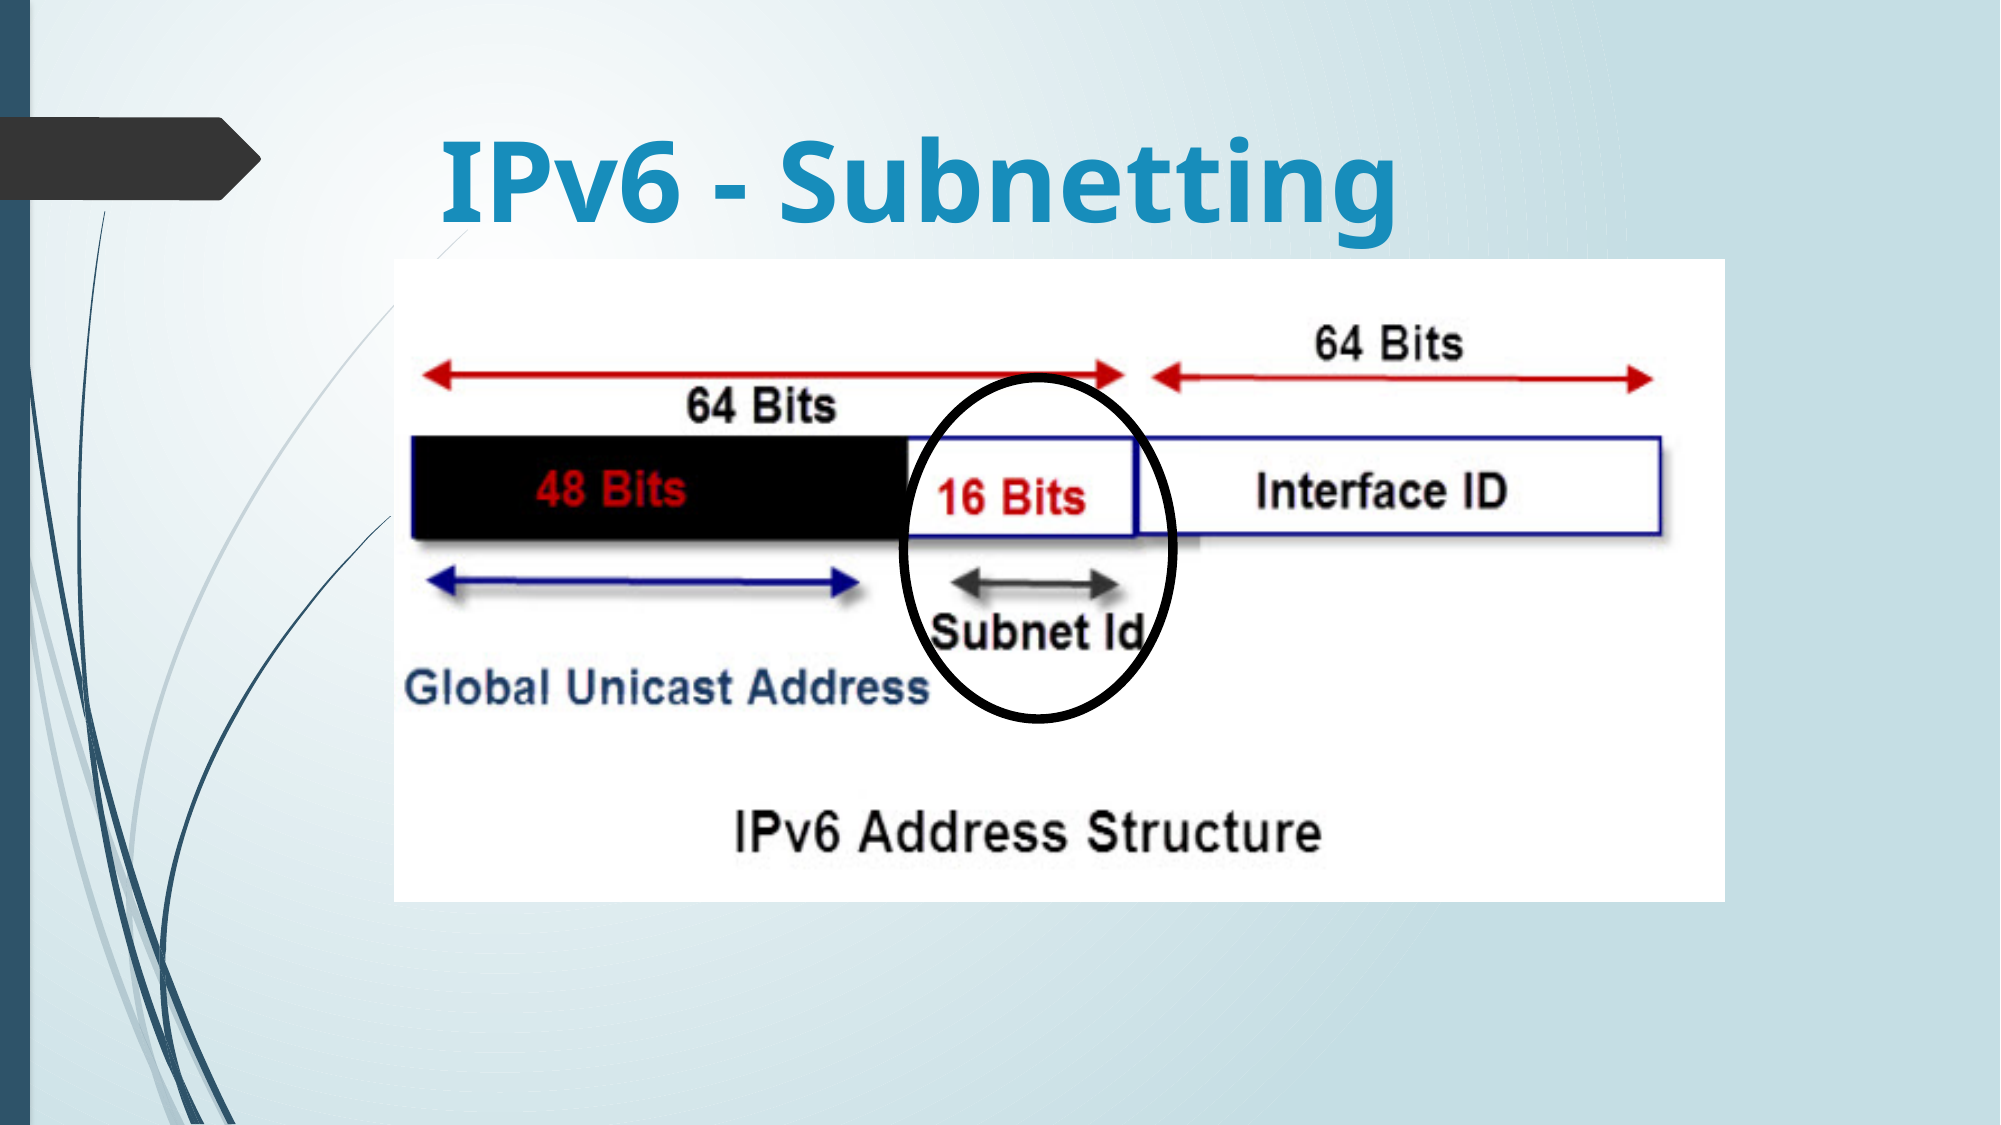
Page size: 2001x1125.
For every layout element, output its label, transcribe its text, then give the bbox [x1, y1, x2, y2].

title IPv6 - Subnetting [425, 102, 1888, 313]
picture [394, 259, 1725, 902]
